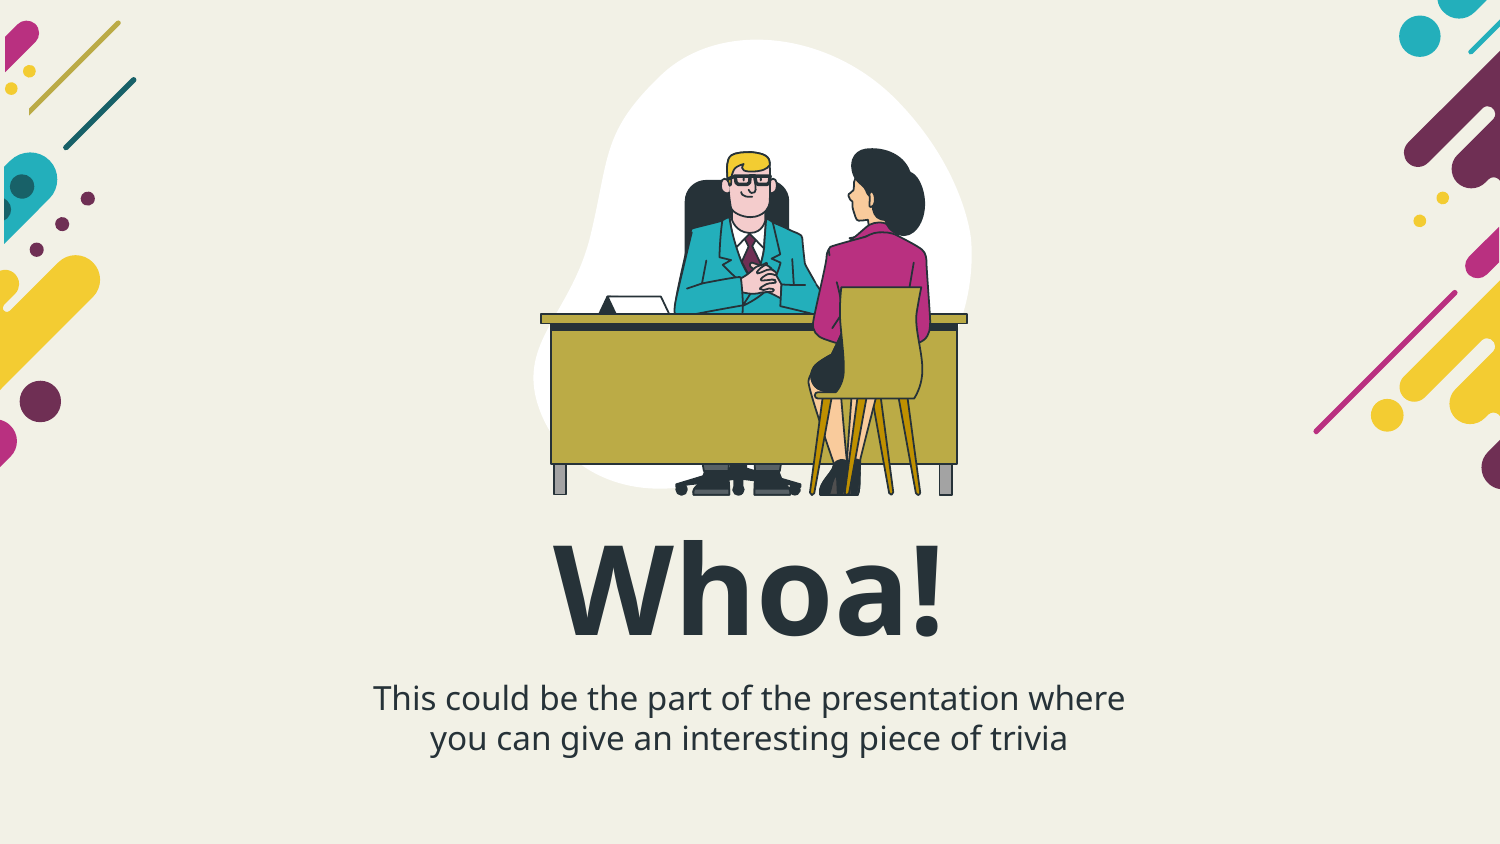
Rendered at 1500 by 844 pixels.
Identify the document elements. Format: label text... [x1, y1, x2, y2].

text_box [517, 39, 983, 496]
title Whoa! [510, 507, 989, 662]
subtitle This could be the part of the presentation where you can give an interesting piece of trivia [334, 662, 1166, 756]
